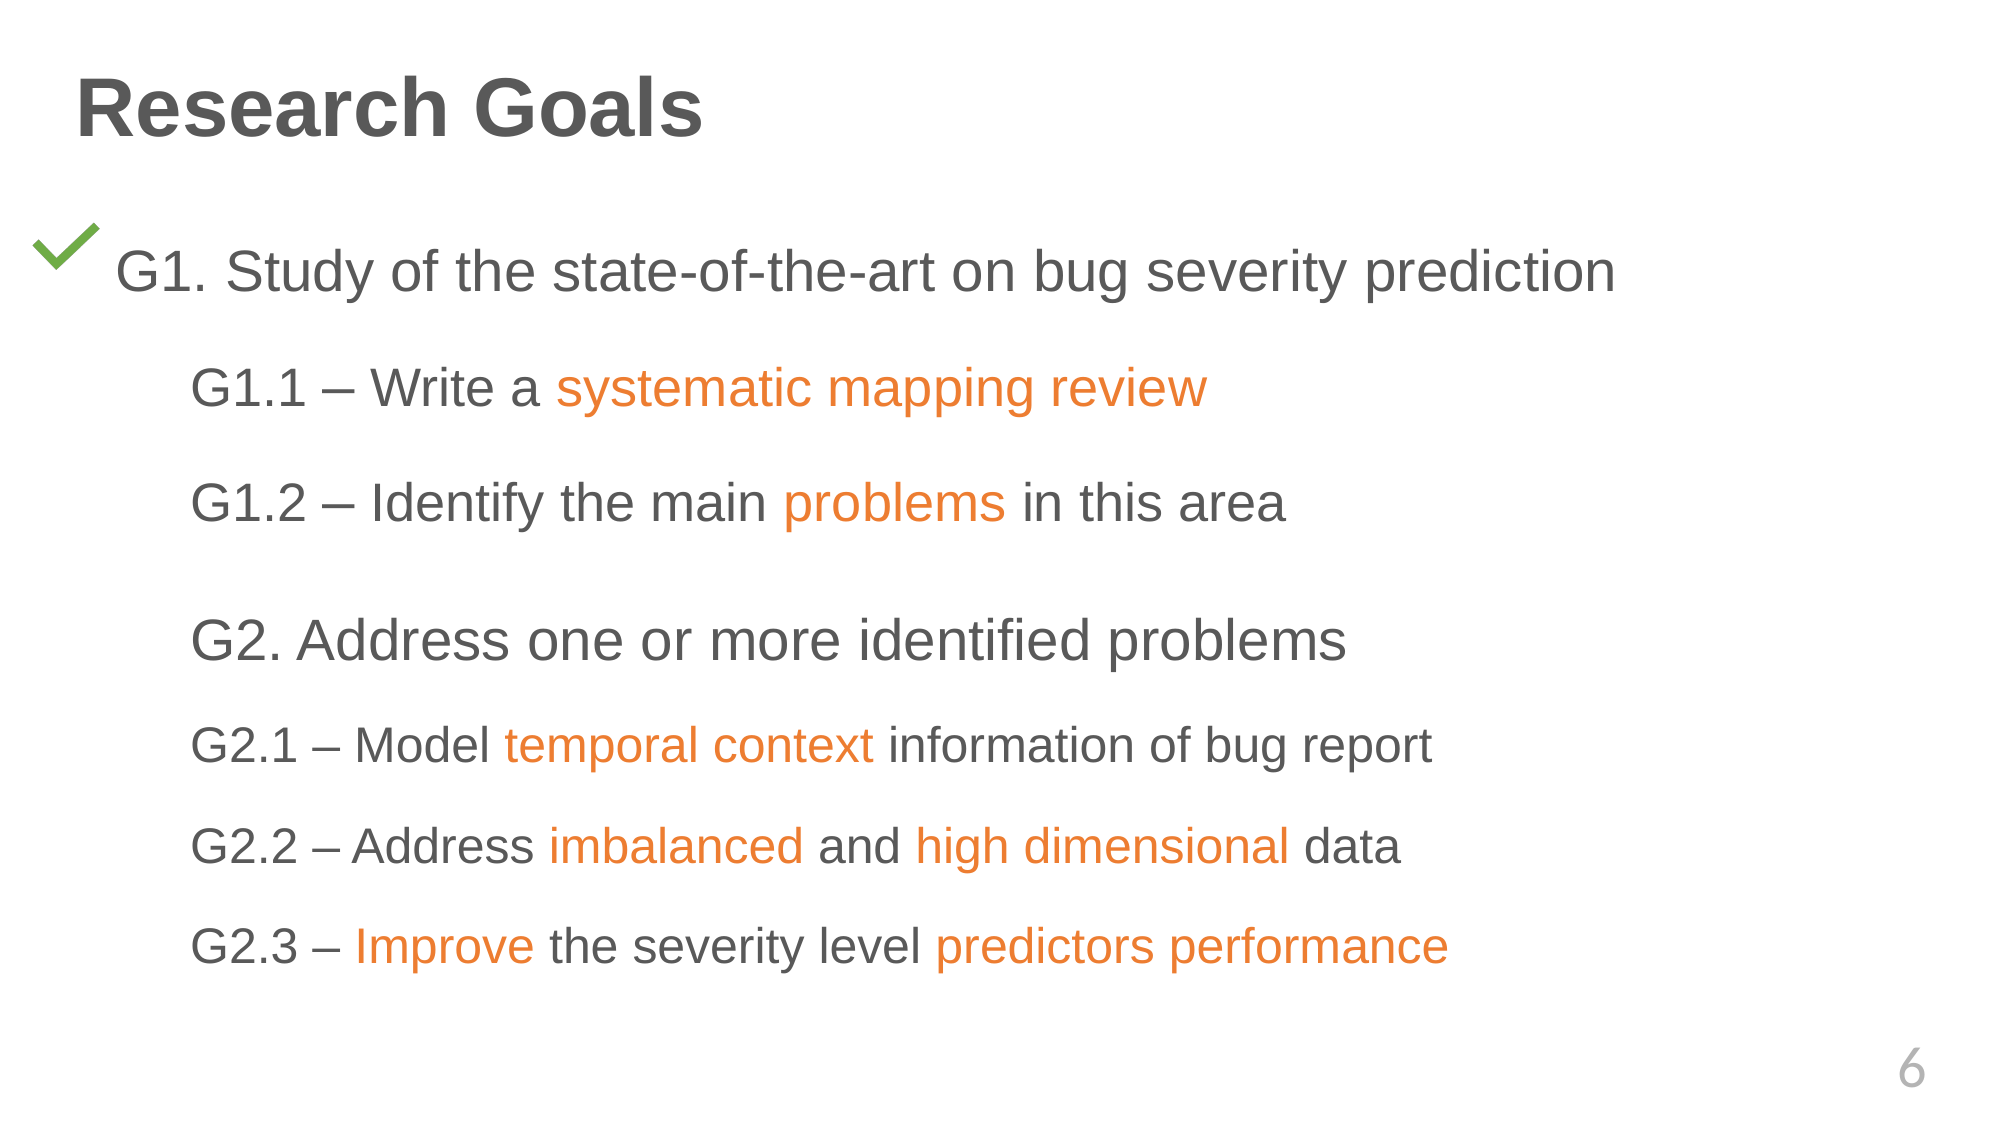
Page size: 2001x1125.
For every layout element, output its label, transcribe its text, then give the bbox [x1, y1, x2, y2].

text_box Research Goals [61, 59, 1863, 160]
picture [31, 211, 101, 281]
text_box G1. Study of the state-of-the-art on bug severity prediction G1.1 – Write a systematic mapping review G1.2 – Identify the main problems in this area G2. Address one or more identified problems G2.1 – Model temporal context information of bug report G2.2 – Address imbalanced and high dimensional data G2.3 – Improve the severity level predictors performance [100, 190, 1902, 1035]
text_box <number> [1785, 1034, 1942, 1095]
